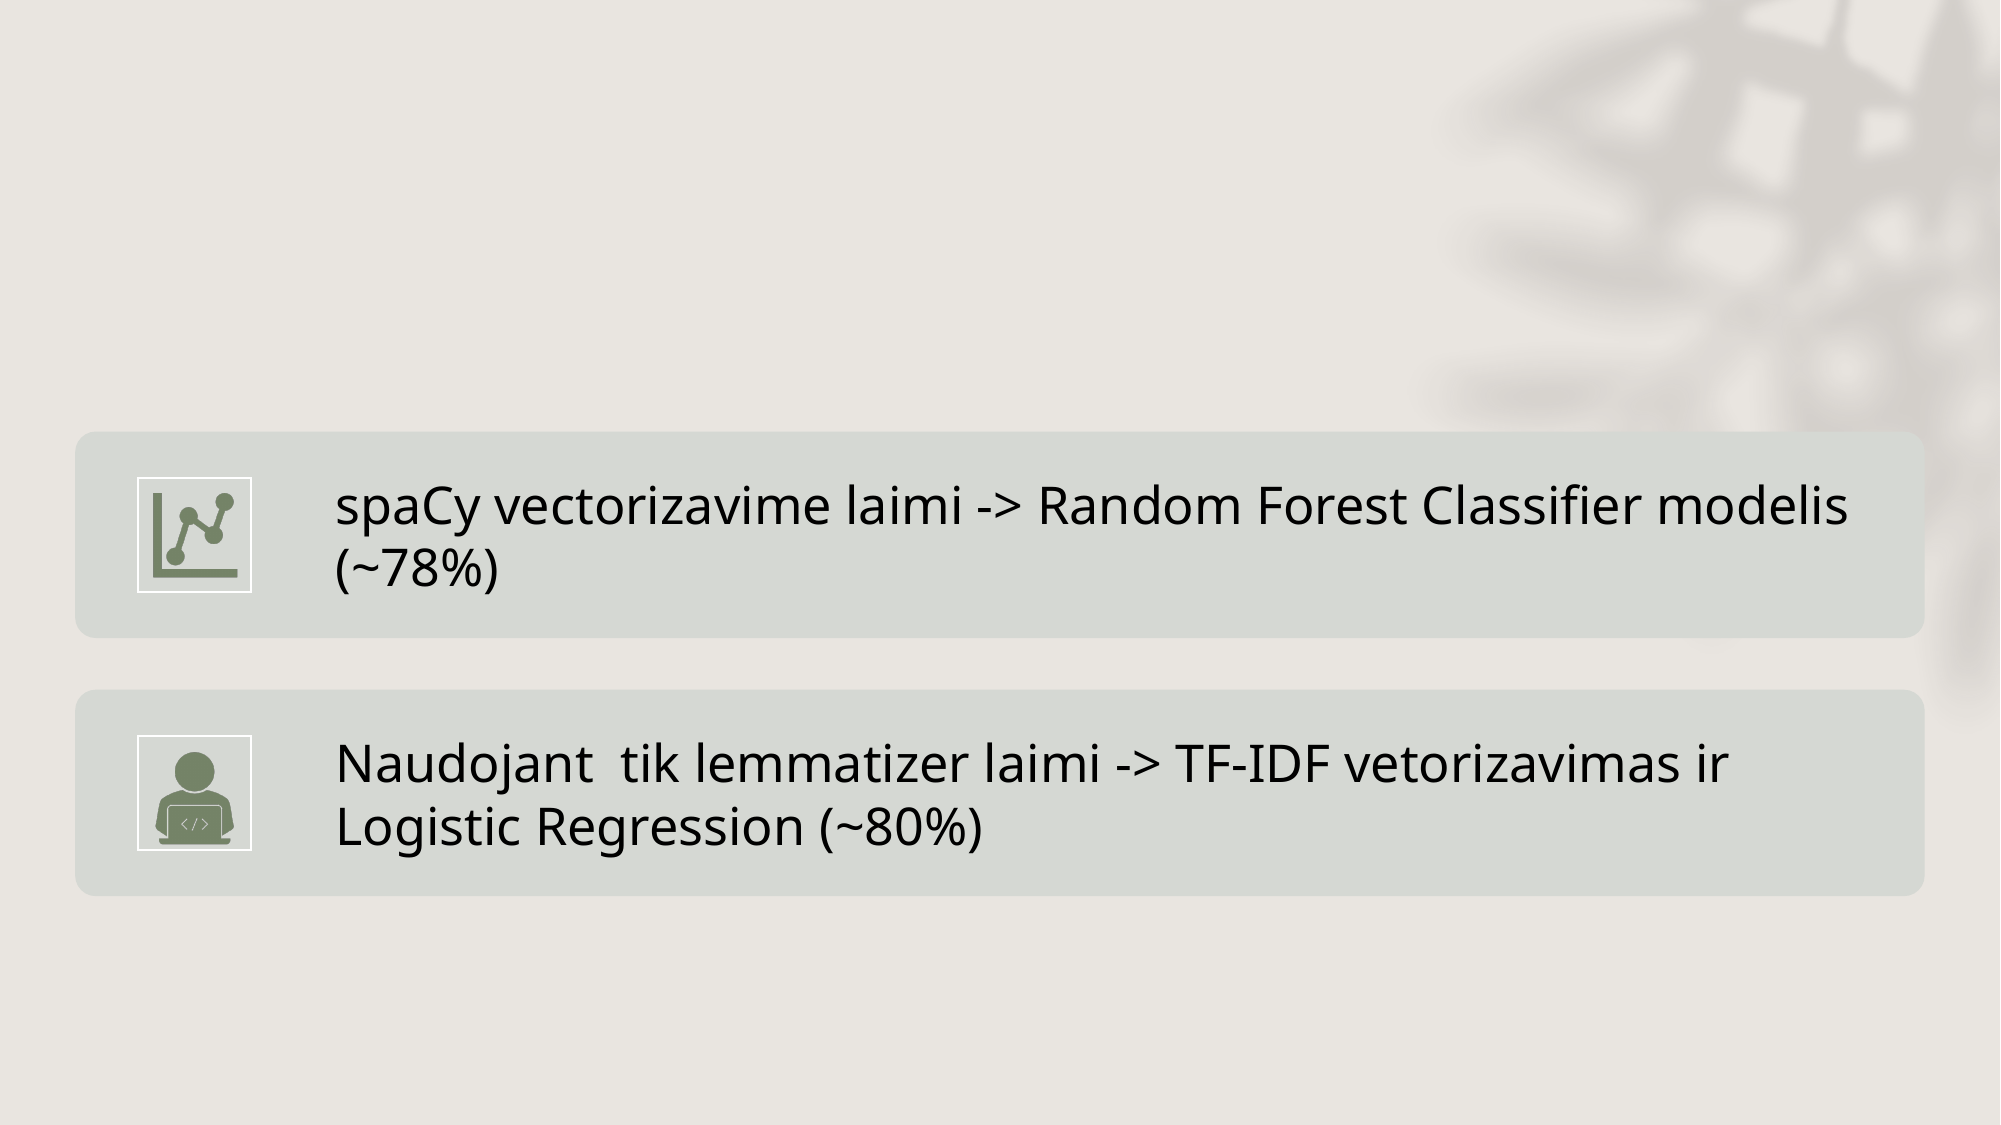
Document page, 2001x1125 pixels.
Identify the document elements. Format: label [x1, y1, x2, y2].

list [75, 319, 1925, 1009]
